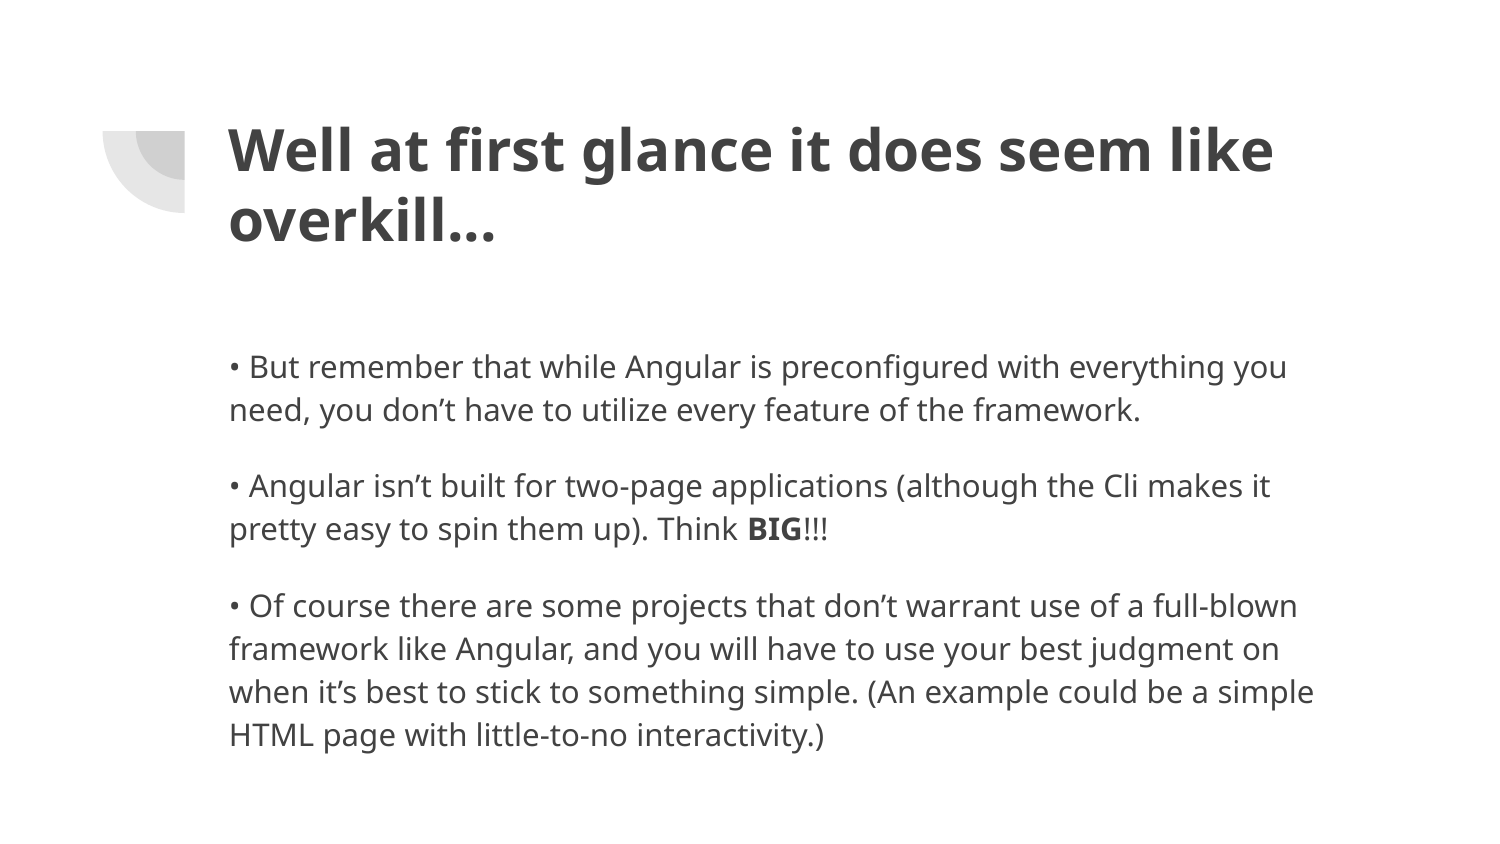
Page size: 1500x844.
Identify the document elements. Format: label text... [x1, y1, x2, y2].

title Well at first glance it does seem like overkill... [213, 98, 1368, 263]
list • But remember that while Angular is preconfigured with everything you need, you don’t have to utilize every feature of the framework. • Angular isn’t built for two-page applications (although the Cli makes it pretty easy to spin them up). Think BIG!!! • Of course there are some projects that don’t warrant use of a full-blown framework like Angular, and you will have to use your best judgment on when it’s best to stick to something simple. (An example could be a simple HTML page with little-to-no interactivity.) [213, 326, 1368, 744]
